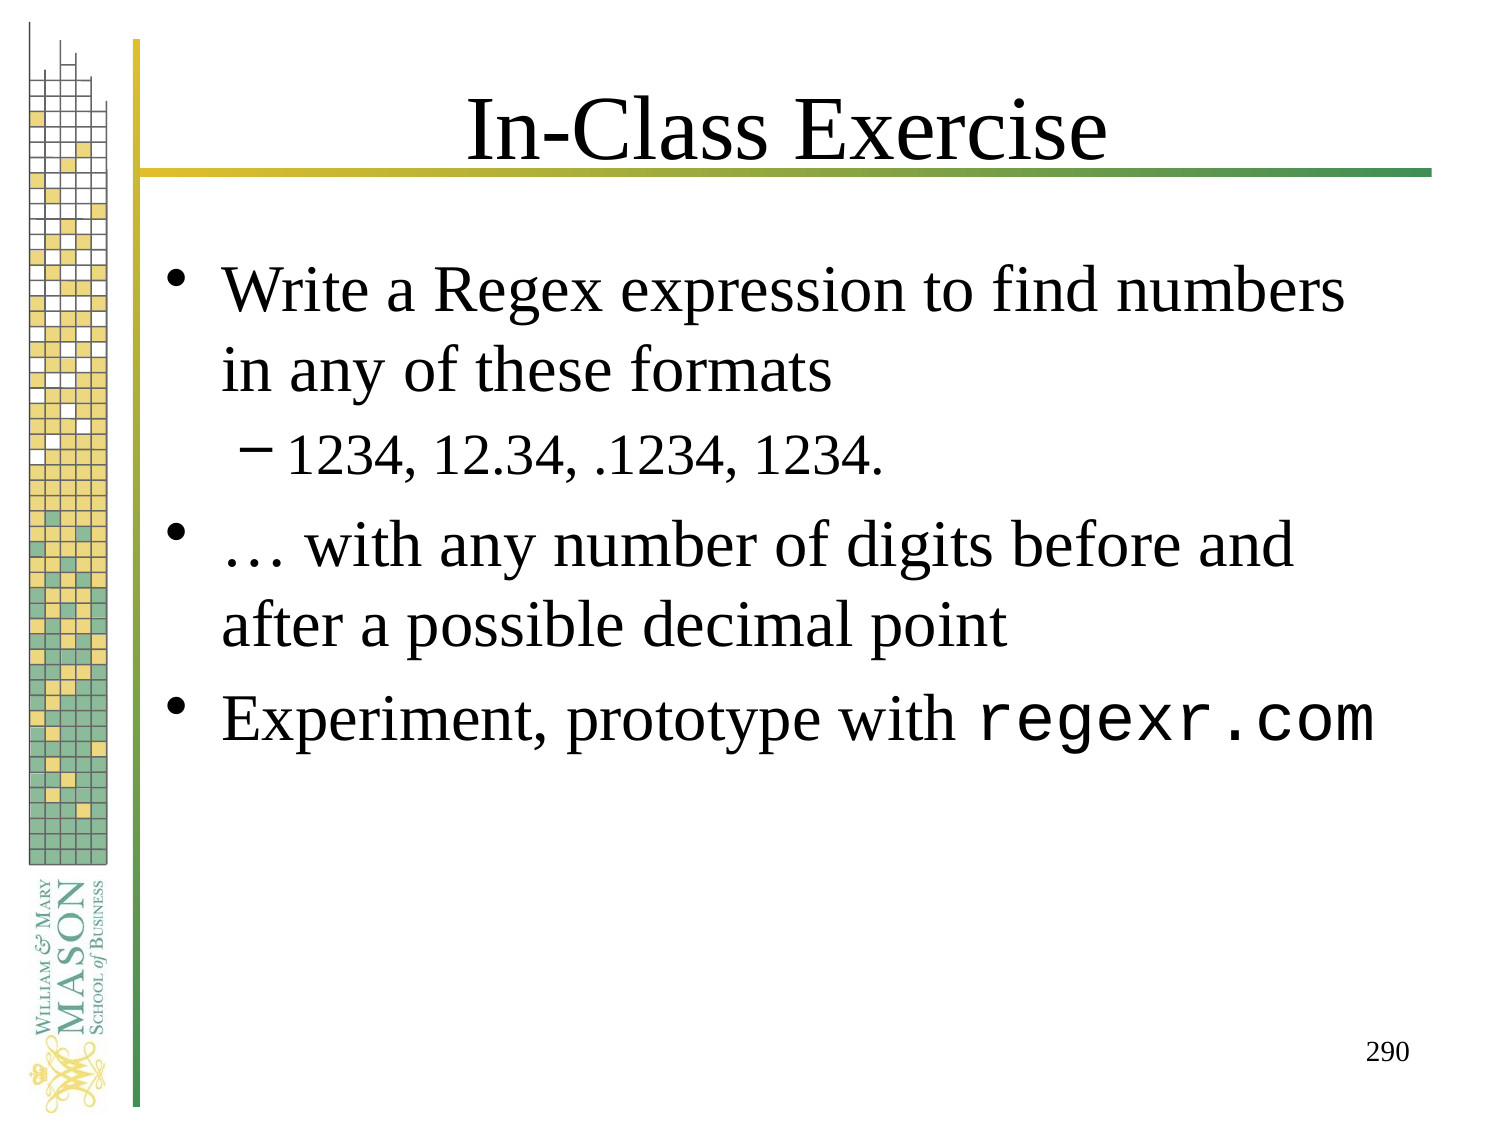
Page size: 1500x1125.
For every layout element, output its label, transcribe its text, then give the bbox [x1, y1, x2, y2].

list Write a Regex expression to find numbers in any of these formats 1234, 12.34, .1234, 1234. … with any number of digits before and after a possible decimal point Experiment, prototype with regexr.com [150, 237, 1425, 1005]
table_header Description [29, 879, 107, 1113]
title In-Class Exercise [150, 45, 1425, 200]
slide_number 290 [1048, 1024, 1426, 1103]
